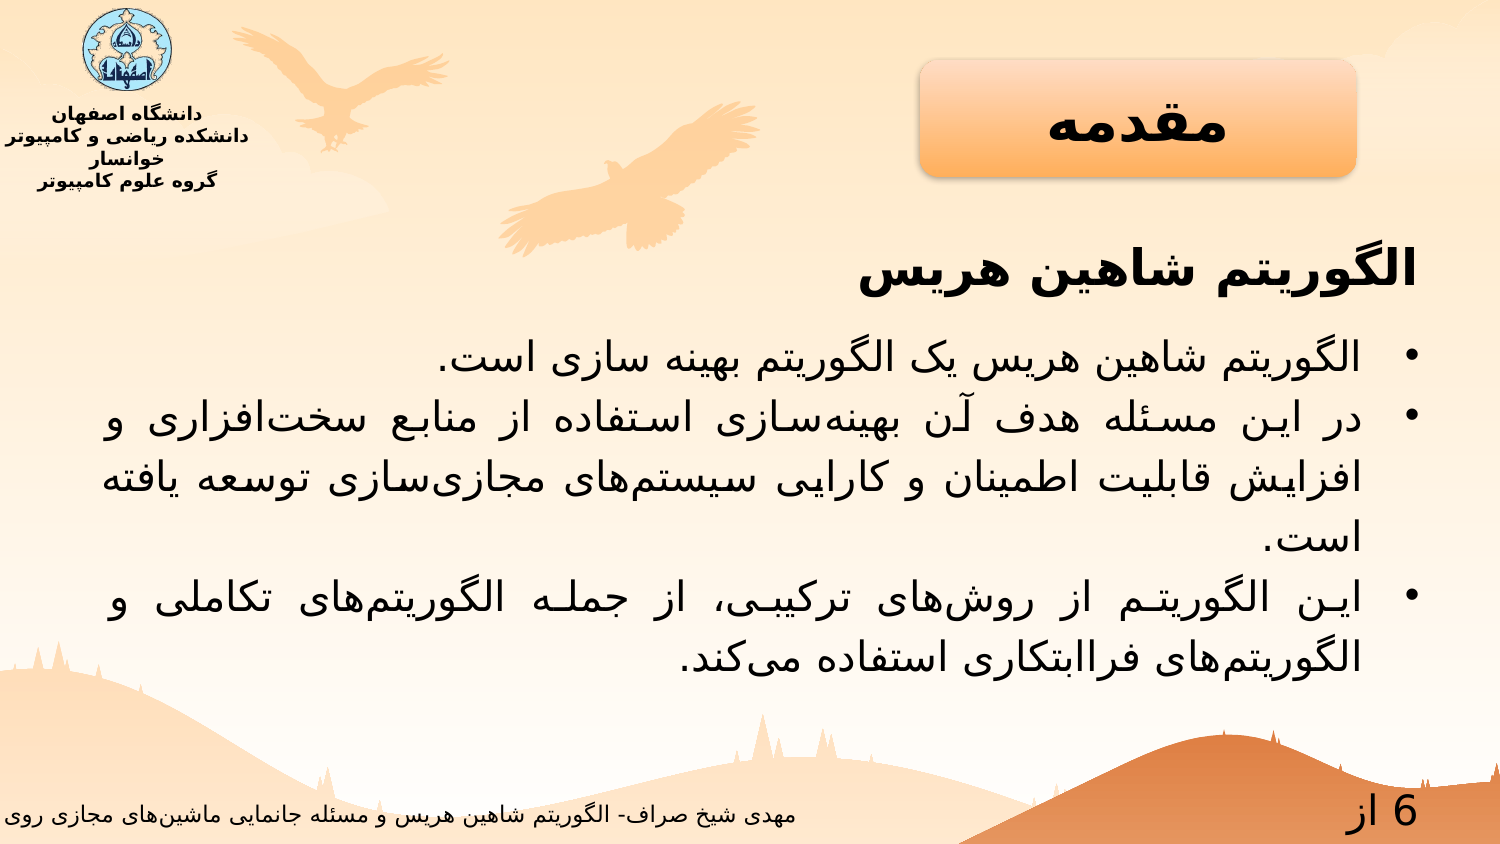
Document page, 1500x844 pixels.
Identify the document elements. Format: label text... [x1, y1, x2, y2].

text_box [919, 59, 1357, 178]
text_box 6 از 39 [1288, 776, 1434, 844]
text_box الگوریتم شاهین هریس یک الگوریتم بهینه سازی است. در این مسئله هدف آن بهینه‌سازی استفاده از منابع سخت‌افزاری و افزایش قابلیت اطمینان و کارایی سیستم‌های مجازی‌سازی توسعه یافته است. این الگوریتم از روش‌های ترکیبی، از جمله الگوریتم‌های تکاملی و الگوریتم‌های فراابتکاری استفاده می‌کند. [82, 311, 1434, 687]
text_box مقدمه [956, 75, 1321, 161]
text_box الگوریتم شاهین هریس [735, 228, 1434, 304]
text_box دانشگاه اصفهان دانشکده ریاضی و کامپیوتر خوانسار گروه علوم کامپیوتر [0, 93, 282, 199]
text_box مهدی شیخ صراف- الگوریتم شاهین هریس و مسئله جانمایی ماشین‌های مجازی روی سرور [0, 792, 829, 835]
text_box [498, 101, 761, 258]
text_box [231, 26, 450, 154]
picture [82, 8, 172, 91]
